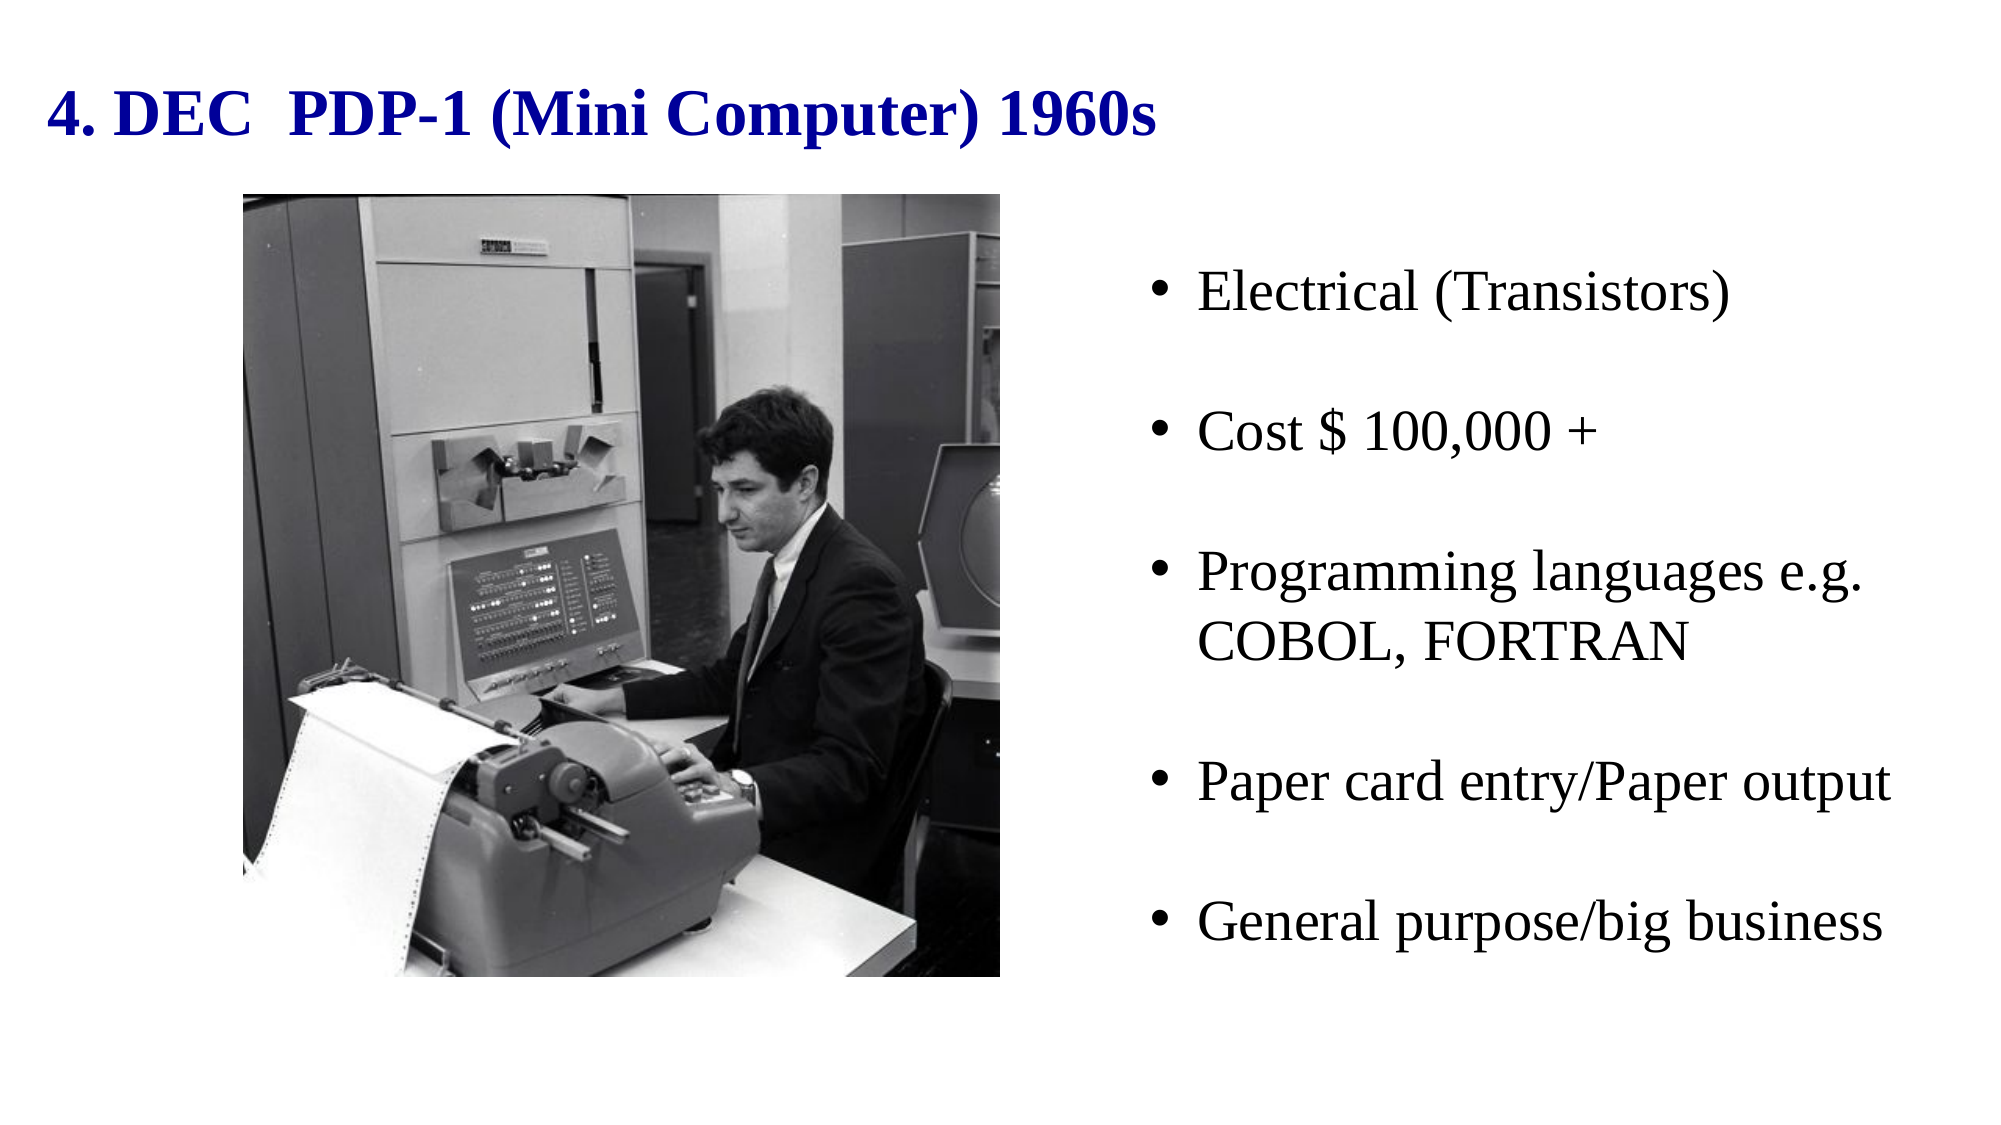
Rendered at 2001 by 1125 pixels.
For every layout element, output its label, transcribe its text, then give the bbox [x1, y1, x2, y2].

text_box 4. DEC PDP-1 (Mini Computer) 1960s [32, 61, 1853, 157]
picture [243, 194, 1000, 977]
text_box Electrical (Transistors) Cost $ 100,000 + Programming languages e.g. COBOL, FORTRAN Paper card entry/Paper output General purpose/big business [1135, 244, 1911, 1020]
